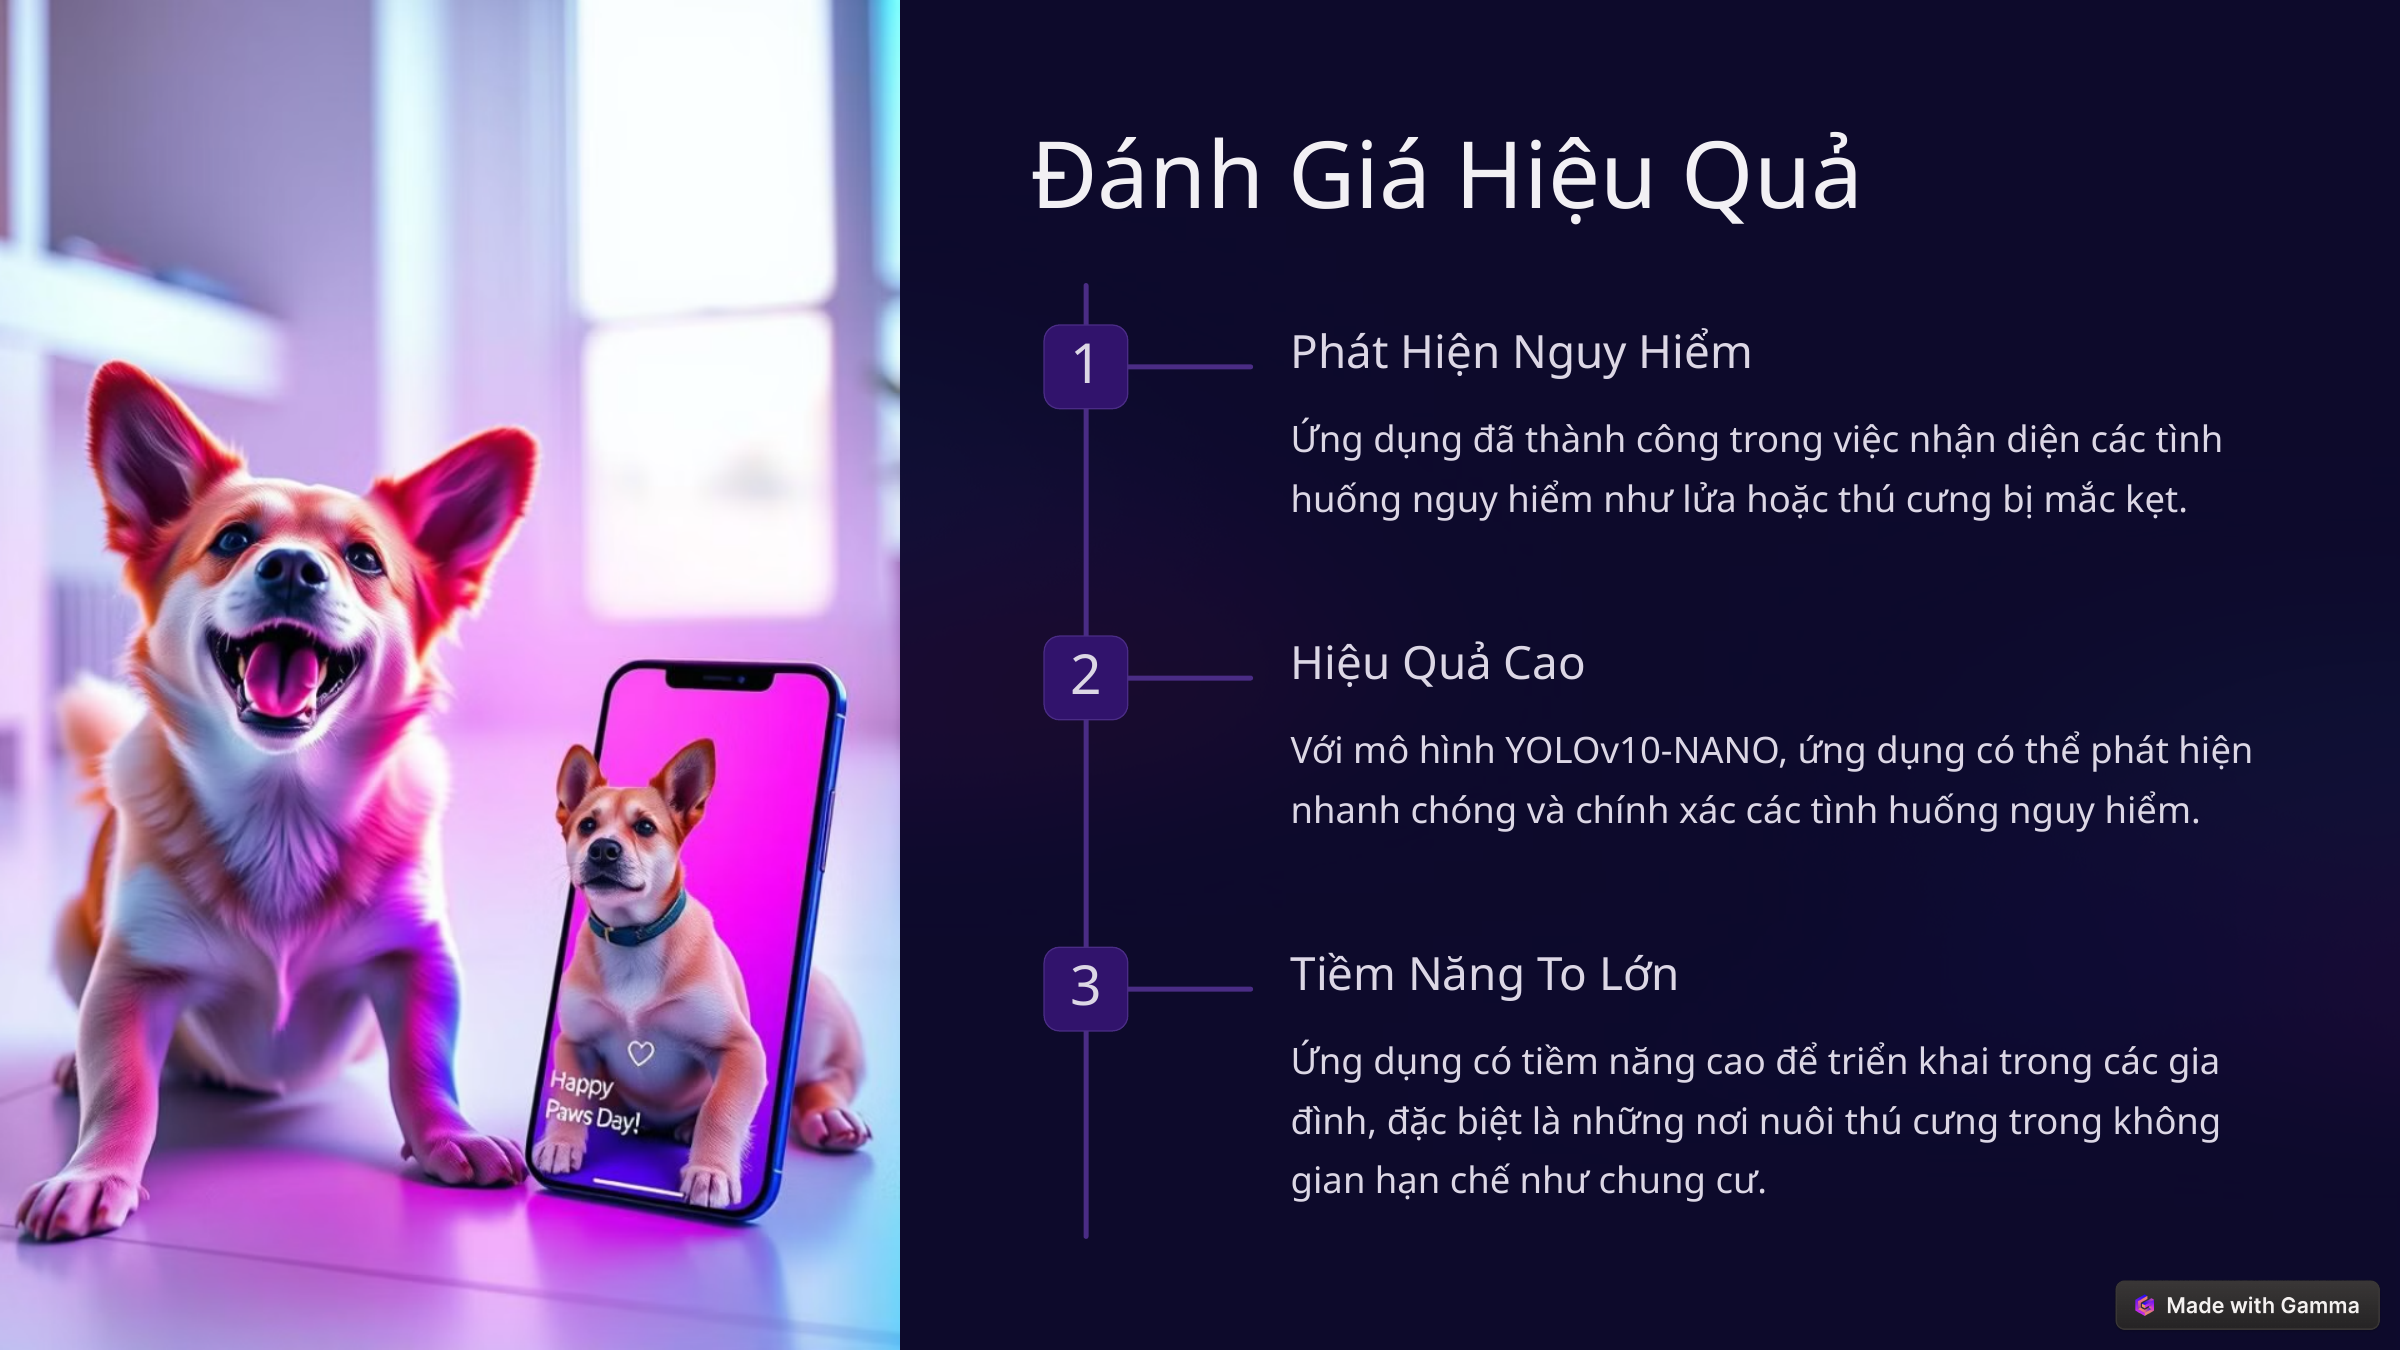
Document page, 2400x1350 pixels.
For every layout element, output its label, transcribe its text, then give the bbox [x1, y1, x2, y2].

text_box 3 [1070, 961, 1102, 1017]
text_box Tiềm Năng To Lớn [1290, 942, 1756, 1001]
text_box 2 [1070, 650, 1102, 706]
text_box Với mô hình YOLOv10-NANO, ứng dụng có thể phát hiện nhanh chóng và chính xác các tình huống nguy hiểm. [1290, 711, 2270, 831]
picture [0, 0, 900, 1350]
text_box [1083, 720, 1089, 947]
text_box [1044, 636, 1128, 720]
picture [2106, 1271, 2389, 1339]
text_box [1128, 364, 1254, 370]
text_box Đánh Giá Hiệu Quả [1030, 111, 1961, 228]
text_box [1083, 283, 1089, 324]
text_box Ứng dụng đã thành công trong việc nhận diện các tình huống nguy hiểm như lửa hoặc thú cưng bị mắc kẹt. [1290, 400, 2270, 520]
text_box [1044, 947, 1128, 1031]
text_box [1083, 1031, 1089, 1239]
text_box [1044, 324, 1128, 409]
text_box 1 [1075, 338, 1097, 395]
text_box Hiệu Quả Cao [1290, 631, 1756, 690]
text_box [1083, 409, 1089, 636]
text_box Ứng dụng có tiềm năng cao để triển khai trong các gia đình, đặc biệt là những nơi nuôi thú cưng trong không gian hạn chế như chung cư. [1290, 1023, 2270, 1202]
text_box [1128, 675, 1254, 681]
text_box Phát Hiện Nguy Hiểm [1290, 320, 1802, 379]
text_box [1128, 986, 1254, 992]
